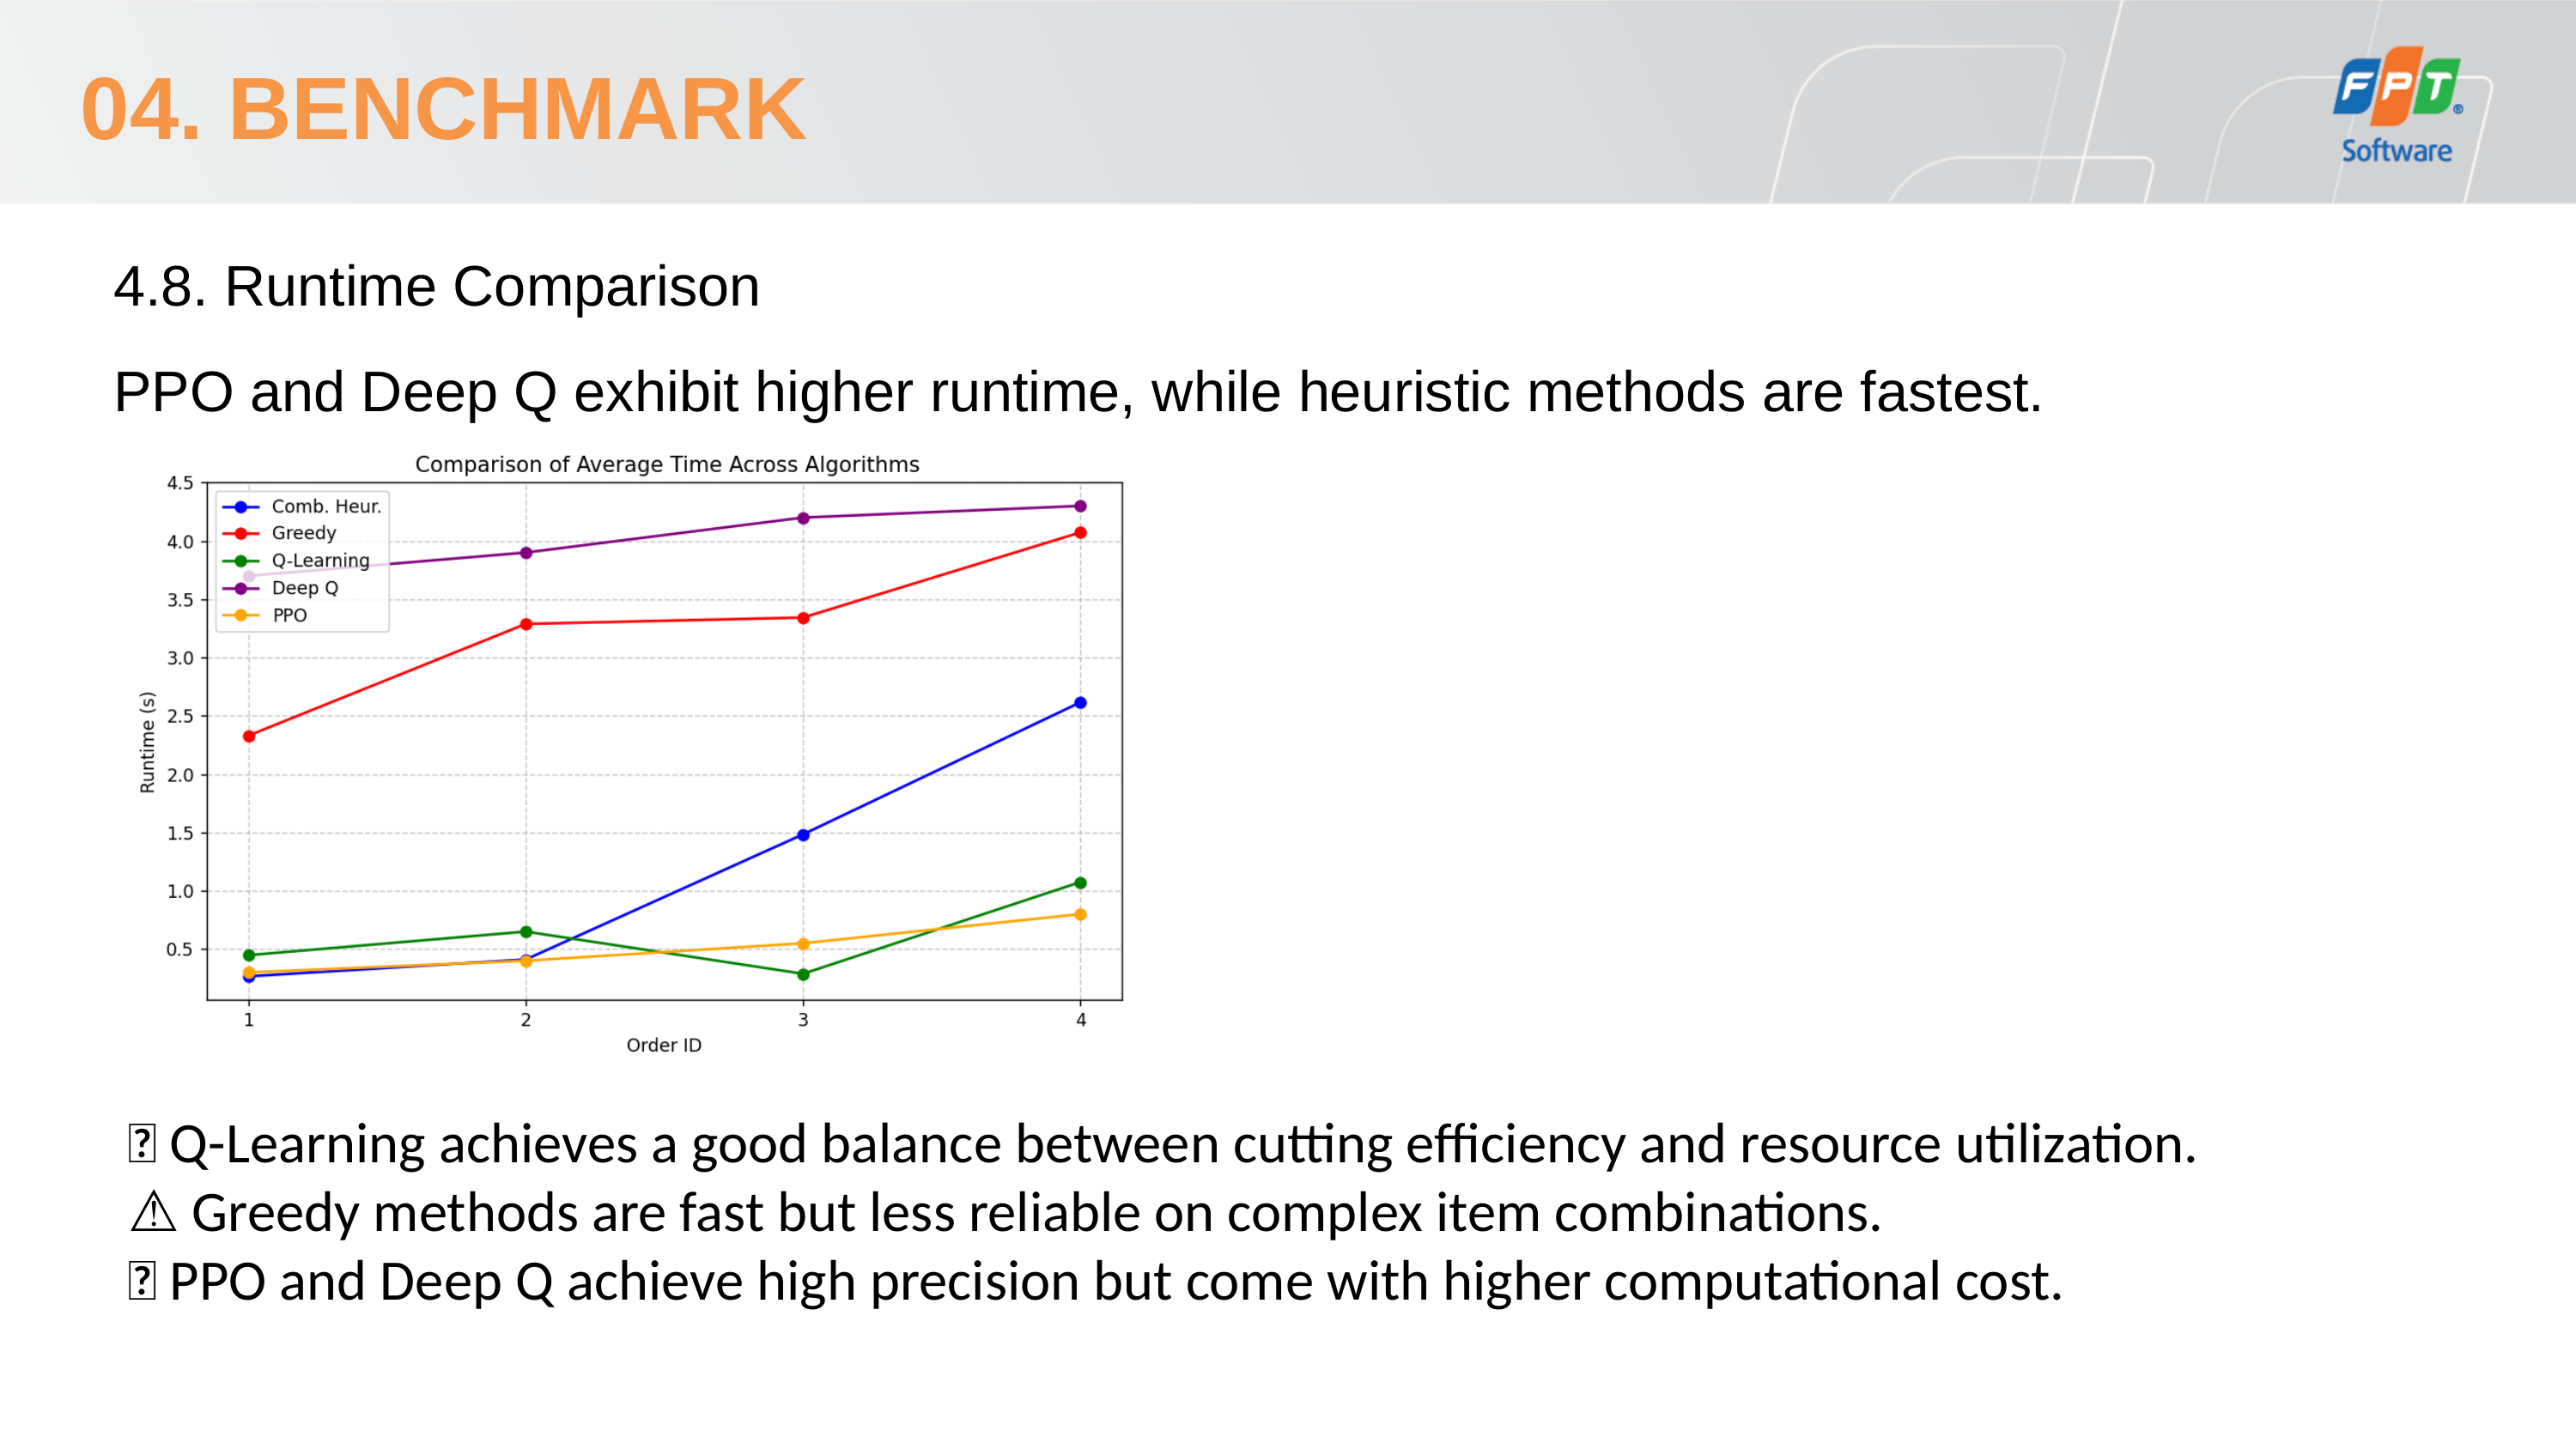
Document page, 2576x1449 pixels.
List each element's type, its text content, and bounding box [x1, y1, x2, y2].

text_box PPO and Deep Q exhibit higher runtime, while heuristic methods are fastest. [100, 342, 2291, 463]
picture [125, 440, 1140, 1068]
text_box [0, 0, 2576, 204]
text_box ✅ Q-Learning achieves a good balance between cutting efficiency and resource utilization. ⚠️ Greedy methods are fast but less reliable on complex item combinations. 🔥 PPO and Deep Q achieve high precision but come with higher computational cost. [115, 1092, 2461, 1196]
text_box 4.8. Runtime Comparison [100, 236, 1165, 342]
text_box 04. BENCHMARK [80, 30, 2242, 311]
